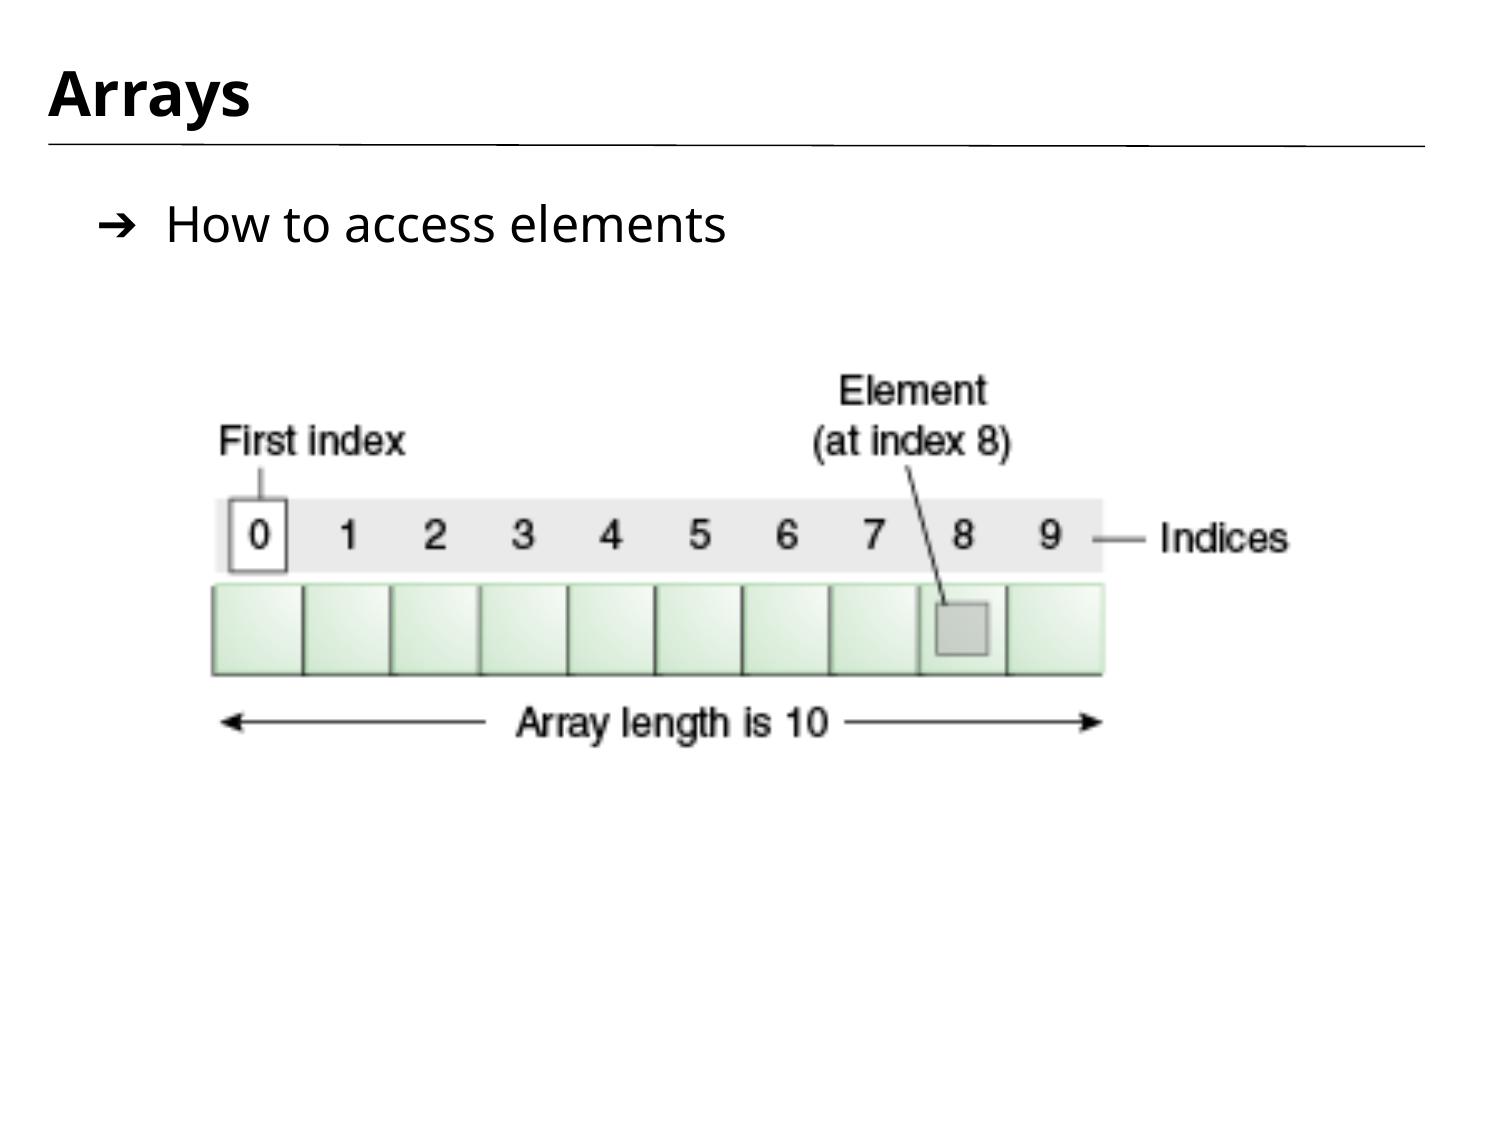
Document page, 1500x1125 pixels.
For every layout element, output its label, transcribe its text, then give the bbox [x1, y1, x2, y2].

picture [192, 359, 1308, 766]
list How to access elements [75, 177, 1425, 351]
title Arrays [33, 32, 1384, 145]
